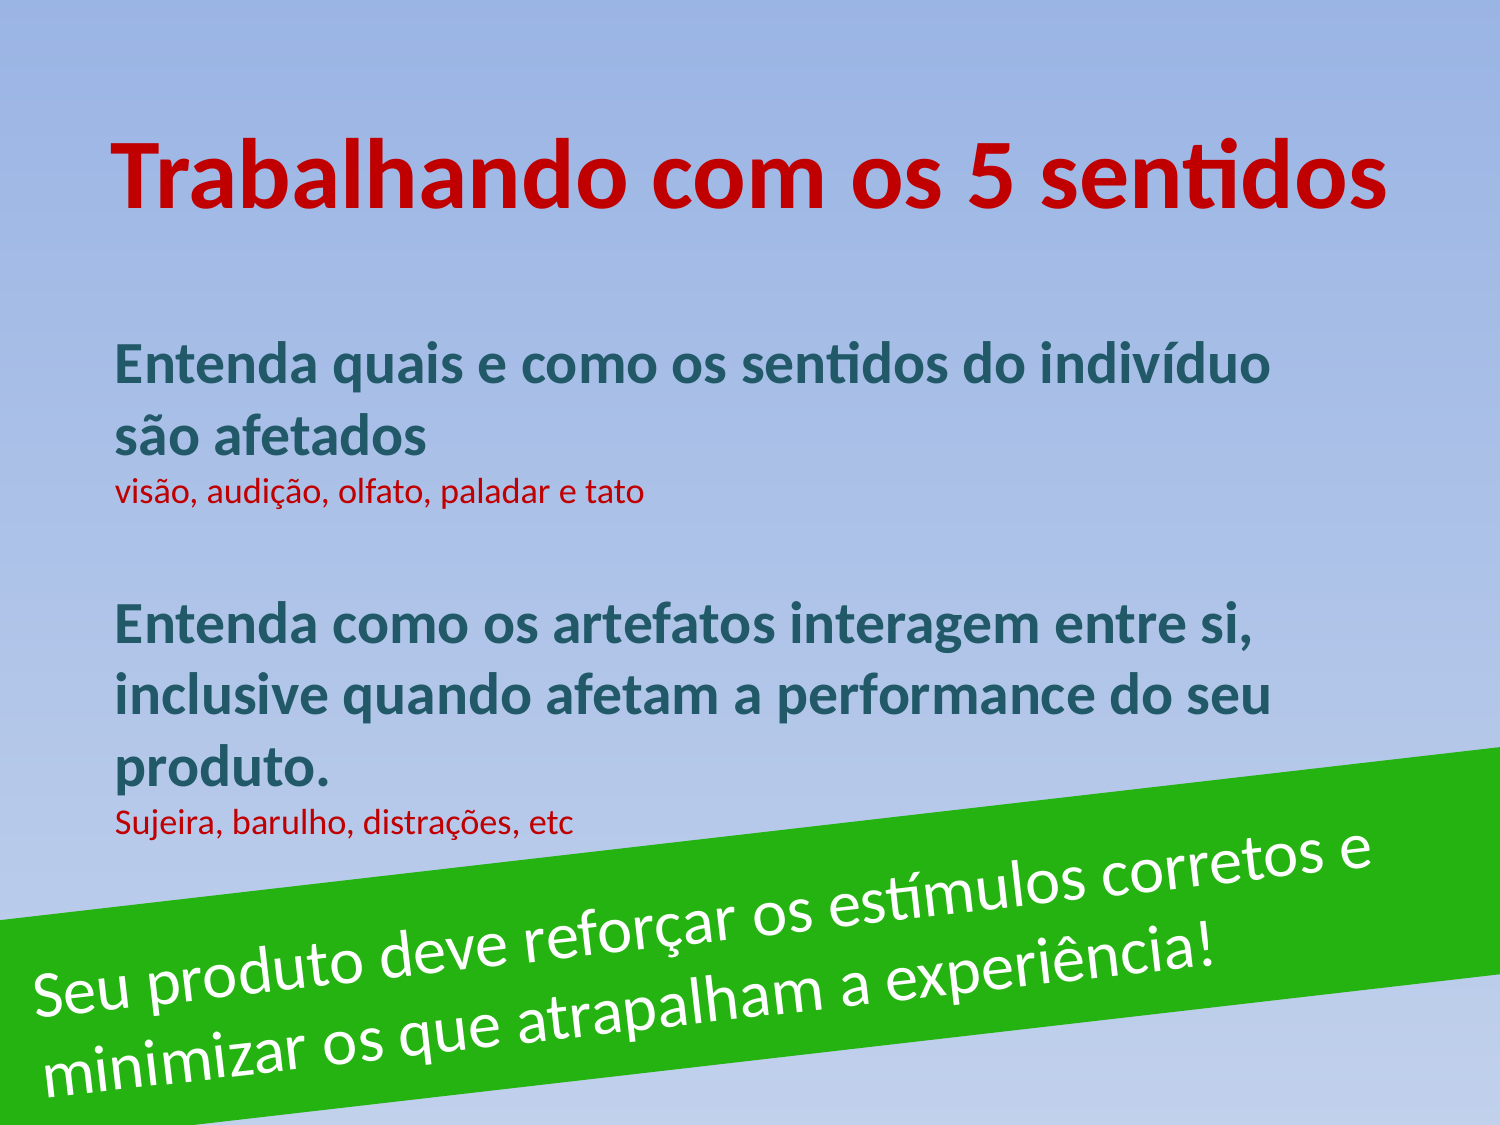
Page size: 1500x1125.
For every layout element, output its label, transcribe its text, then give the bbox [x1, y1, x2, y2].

list Seu produto deve reforçar os estímulos corretos e minimizar os que atrapalham a experiência! [0, 747, 1500, 1125]
title Trabalhando com os 5 sentidos [75, 45, 1425, 293]
text_box Entenda quais e como os sentidos do indivíduo são afetados visão, audição, olfato, paladar e tato Entenda como os artefatos interagem entre si, inclusive quando afetam a performance do seu produto. Sujeira, barulho, distrações, etc [99, 316, 1360, 856]
